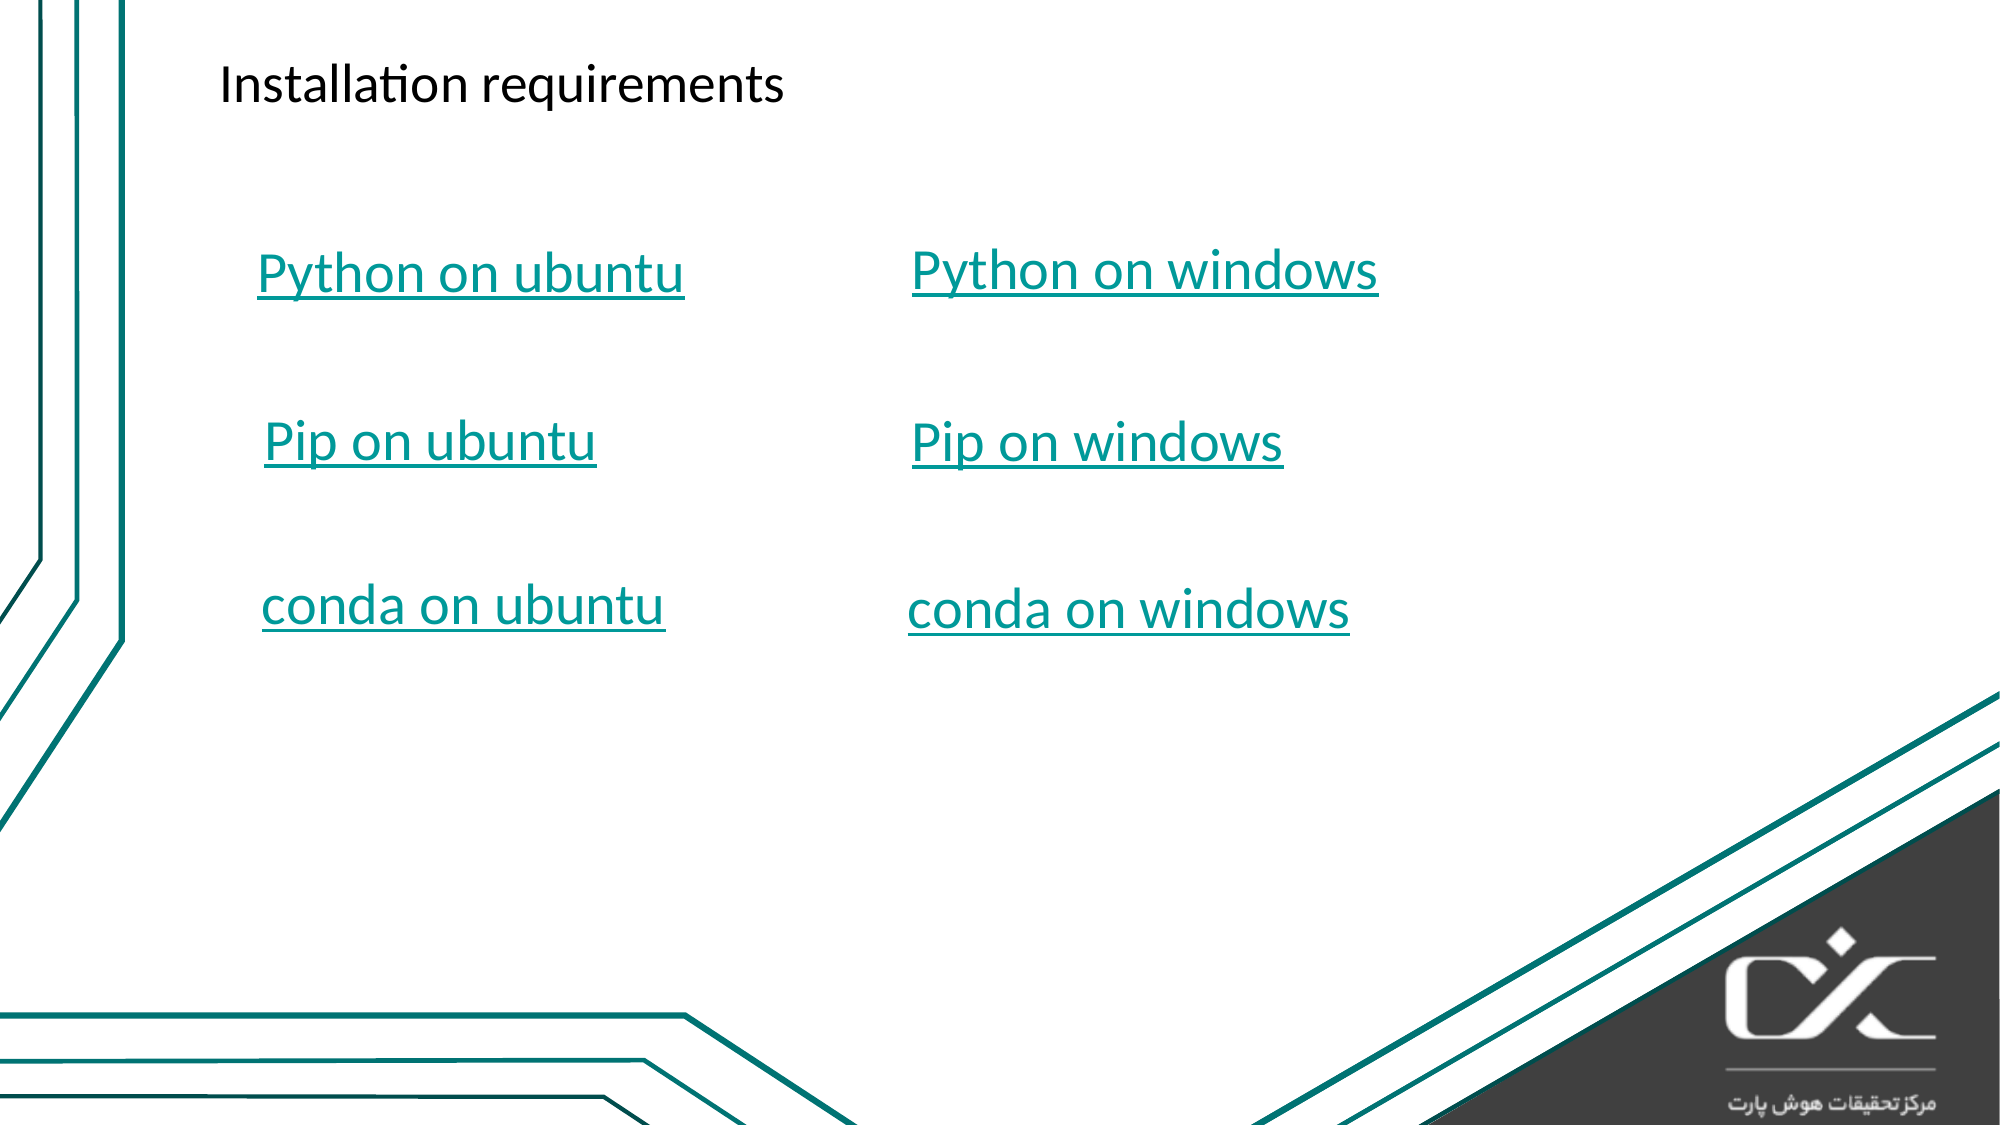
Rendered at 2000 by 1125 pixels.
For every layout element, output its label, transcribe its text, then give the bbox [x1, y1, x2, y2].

text_box Pip on windows [897, 395, 1448, 481]
text_box conda on windows [892, 563, 1443, 649]
text_box Python on windows [897, 223, 1448, 309]
text_box conda on ubuntu [247, 559, 798, 644]
picture [1626, 899, 2000, 1125]
text_box Python on ubuntu [242, 226, 793, 312]
title Installation requirements [199, 45, 1900, 125]
text_box Pip on ubuntu [249, 394, 800, 480]
